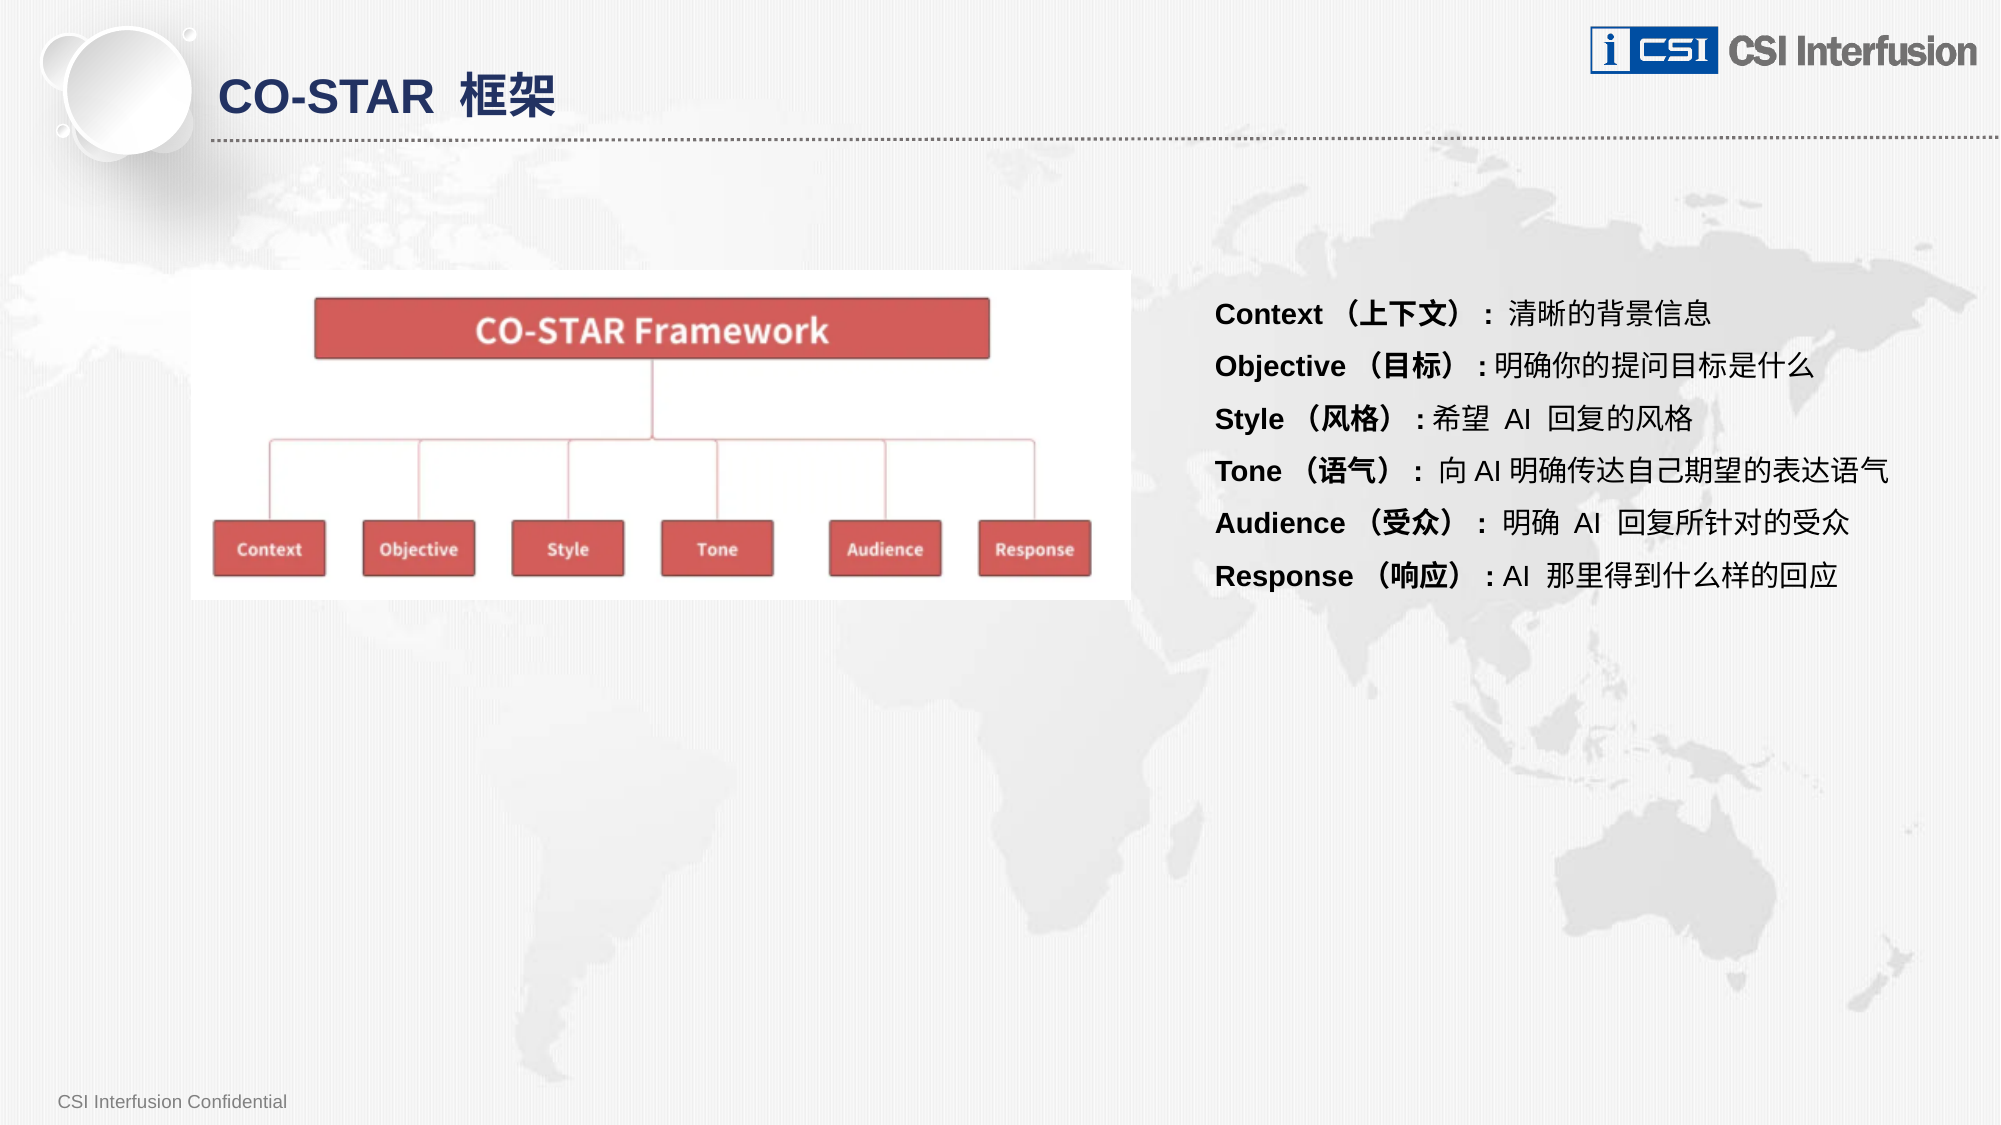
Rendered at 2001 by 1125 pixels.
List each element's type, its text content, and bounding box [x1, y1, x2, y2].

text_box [41, 28, 2000, 161]
picture [0, 0, 2000, 1125]
text_box Context（上下文）: 清晰的背景信息 Objective（目标）:明确你的提问目标是什么 Style（风格）:希望 AI 回复的风格 Tone（语气）: 向AI明确传达自己期望的表达语气 Audience（受众）: 明确 AI 回复所针对的受众 Response（响应）: AI 那里得到什么样的回应 [1200, 270, 1905, 600]
